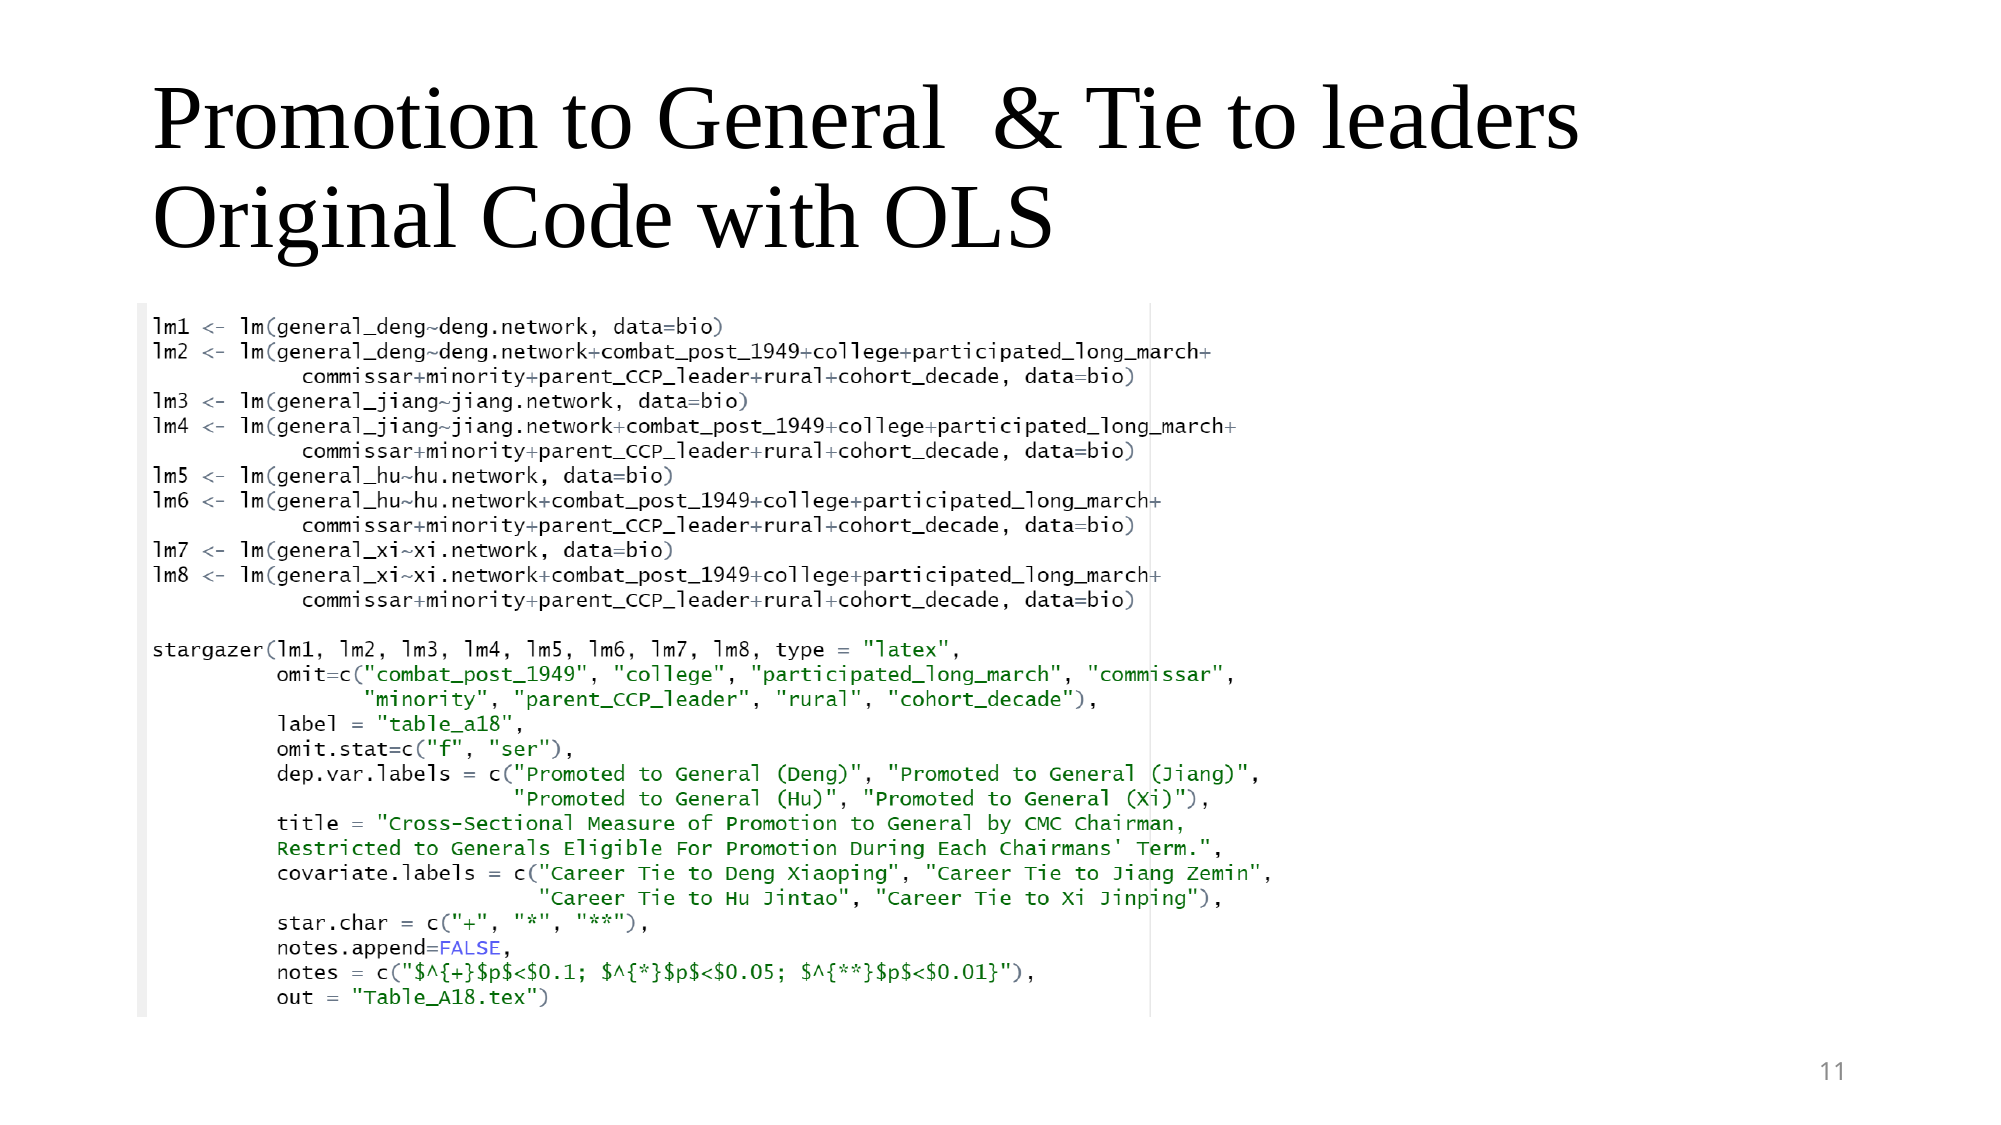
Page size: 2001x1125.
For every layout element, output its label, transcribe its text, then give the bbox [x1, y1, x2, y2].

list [137, 303, 1330, 1017]
title Promotion to General & Tie to leaders Original Code with OLS [137, 59, 1863, 278]
slide_number 11 [1412, 1042, 1863, 1103]
